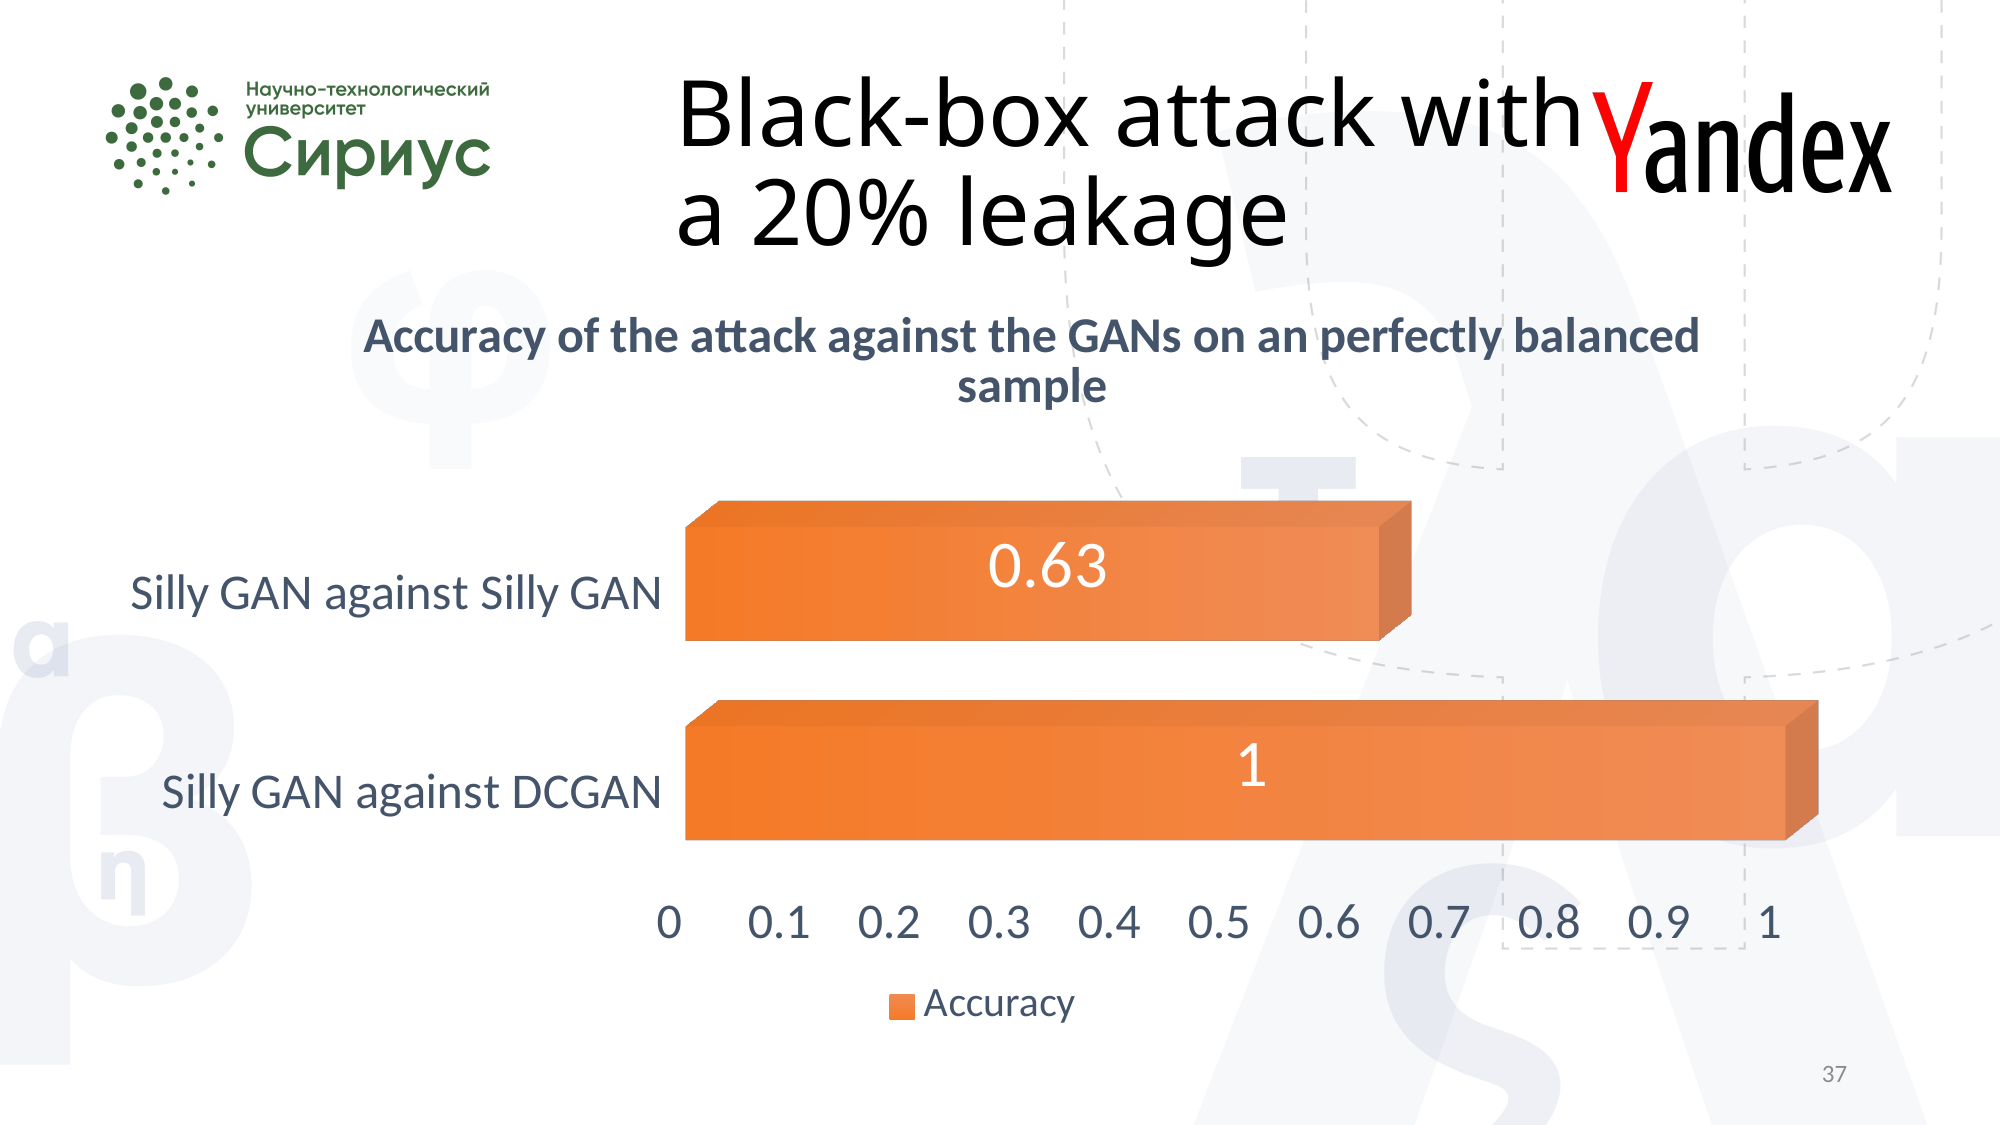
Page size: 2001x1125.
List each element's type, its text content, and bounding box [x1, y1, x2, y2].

picture [0, 0, 2001, 1125]
text_box Black-box attack with a 20% leakage [660, 59, 1863, 277]
slide_number 37 [1412, 1042, 1863, 1103]
chart [59, 277, 1906, 1037]
